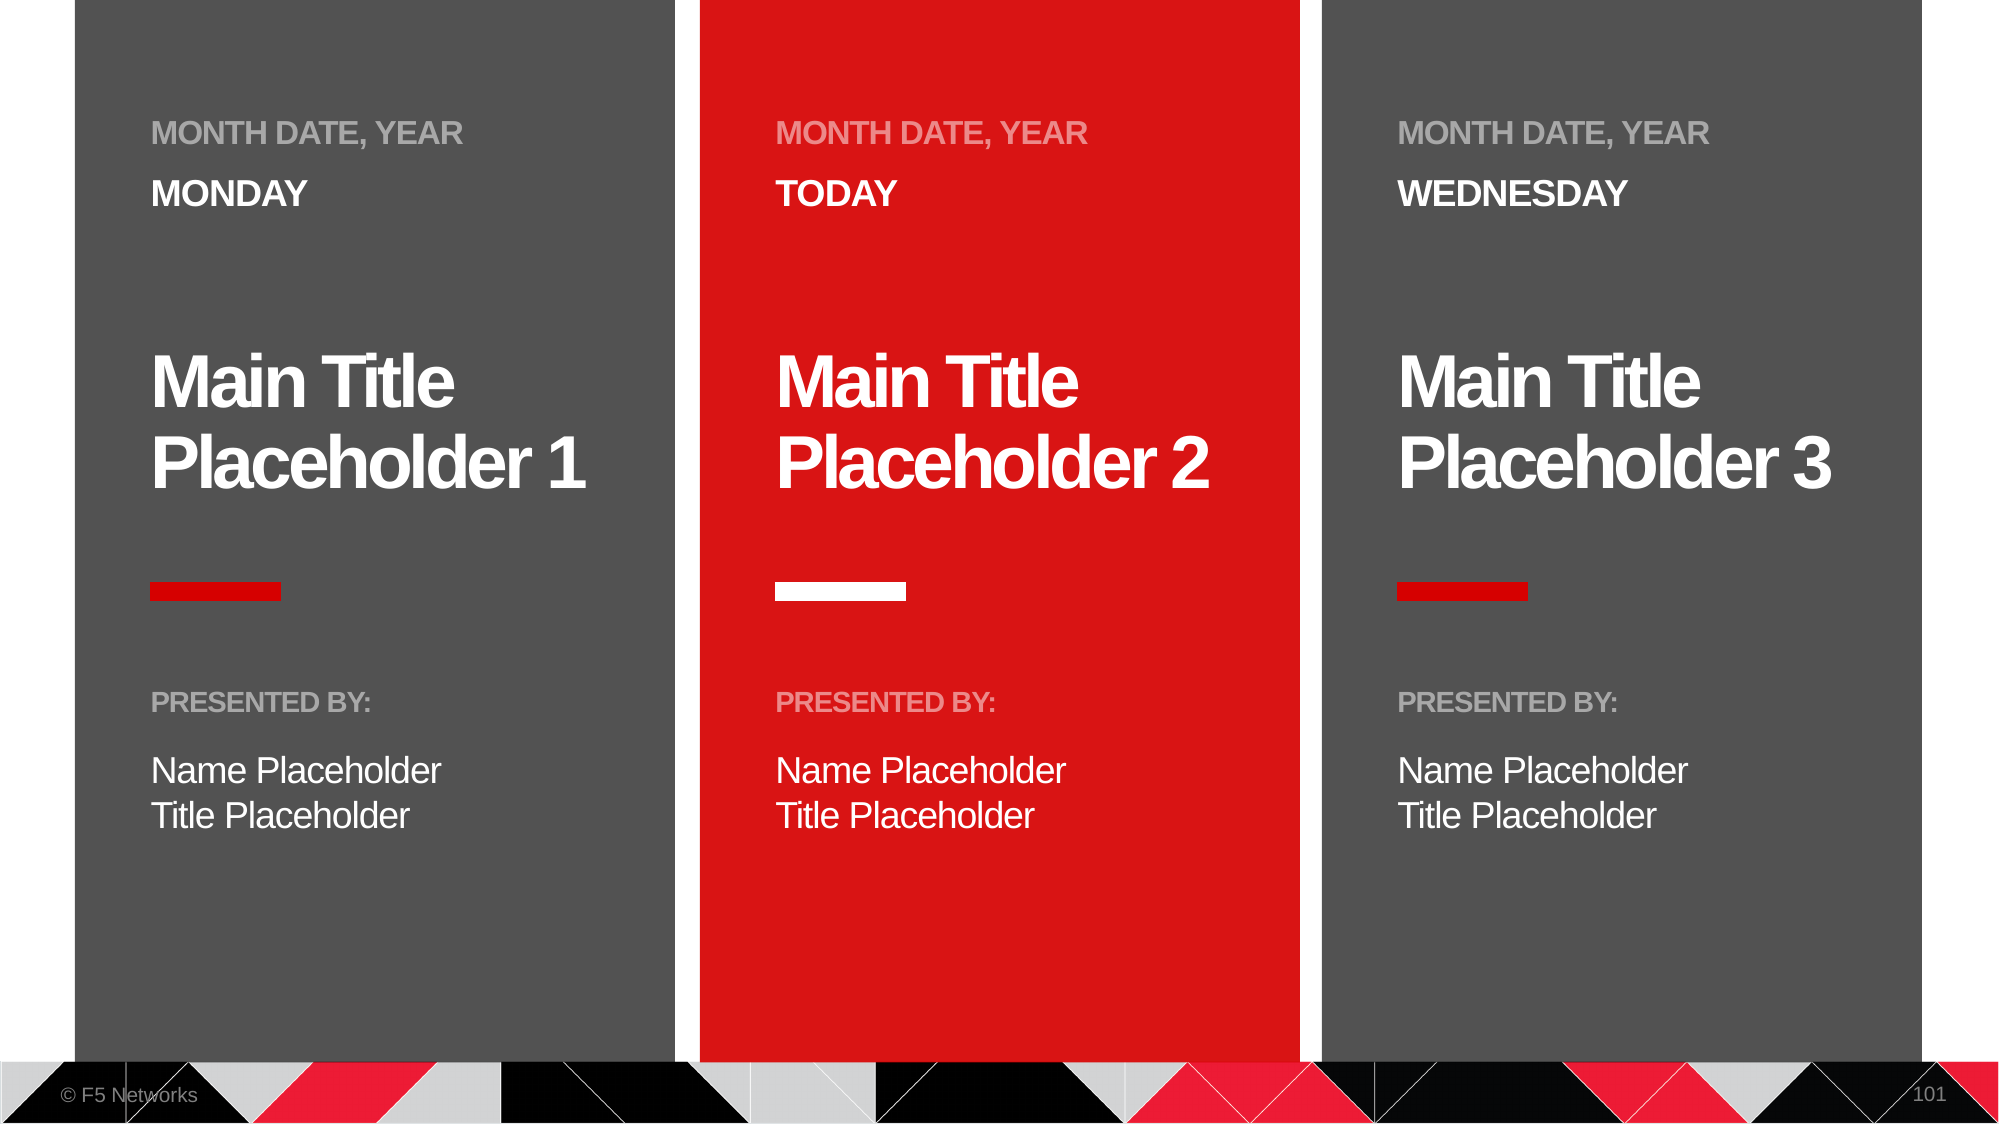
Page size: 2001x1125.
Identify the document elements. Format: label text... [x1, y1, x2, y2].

text_box TODAY [750, 146, 1300, 237]
text_box MONTH DATE, YEAR [125, 90, 675, 146]
text_box [74, 0, 676, 1063]
picture [0, 1050, 2000, 1125]
text_box [1321, 0, 1923, 1063]
text_box Name Placeholder Title Placeholder [125, 736, 675, 862]
text_box [699, 0, 1301, 1063]
text_box MONTH DATE, YEAR [750, 90, 1300, 146]
text_box Main Title Placeholder 3 [1371, 317, 1922, 531]
text_box Name Placeholder Title Placeholder [1371, 736, 1922, 862]
text_box MONTH DATE, YEAR [1371, 90, 1922, 146]
text_box WEDNESDAY [1371, 146, 1922, 237]
text_box Name Placeholder Title Placeholder [750, 736, 1300, 862]
text_box MONDAY [125, 146, 675, 237]
text_box Main Title Placeholder 1 [125, 317, 675, 531]
text_box Main Title Placeholder 2 [750, 317, 1300, 531]
text_box PRESENTED BY: [1371, 665, 1922, 736]
text_box PRESENTED BY: [750, 665, 1300, 736]
text_box PRESENTED BY: [125, 665, 675, 736]
